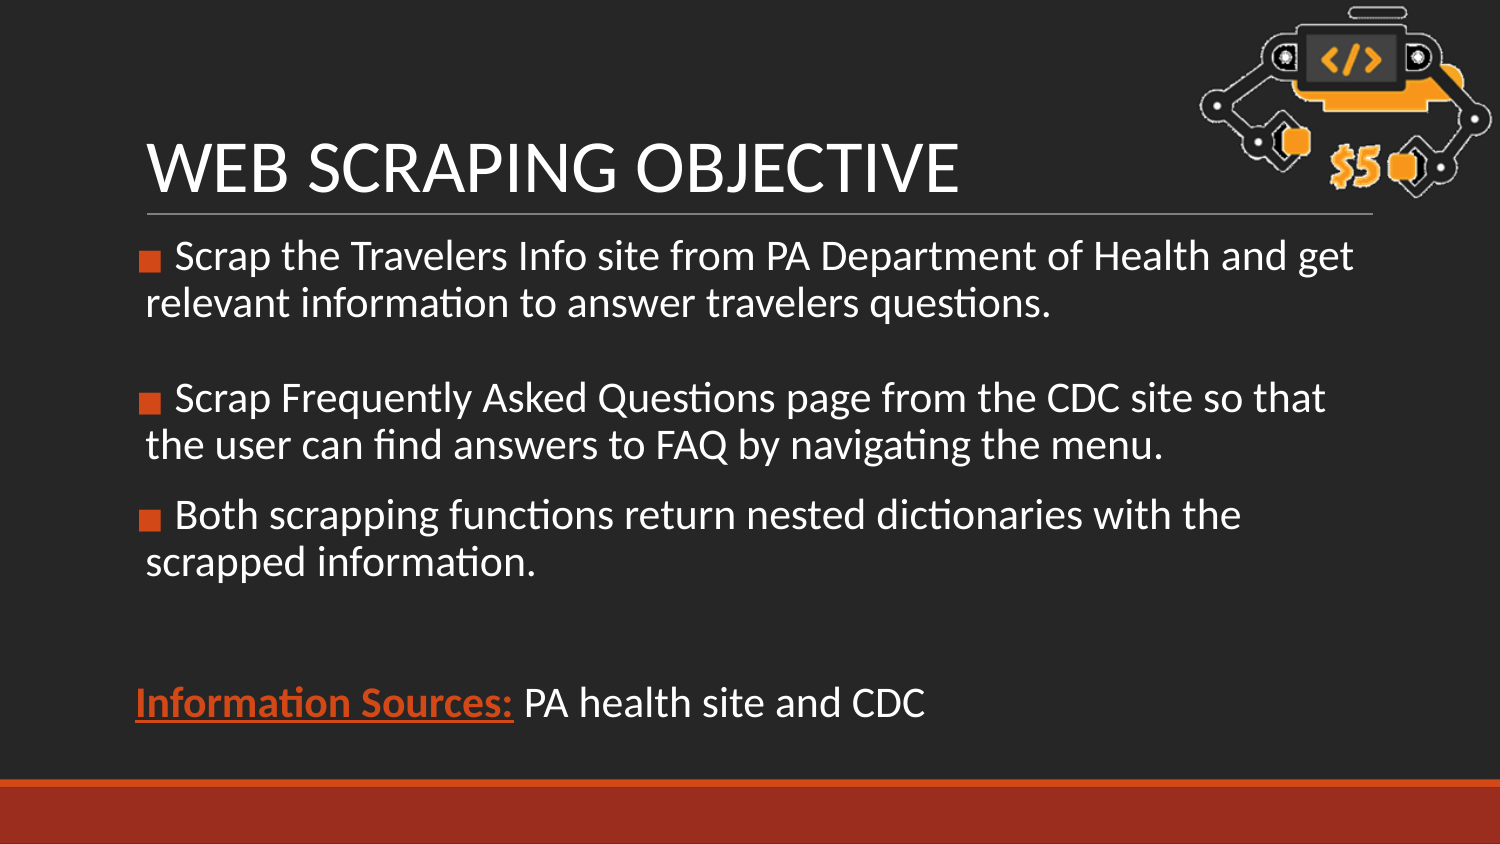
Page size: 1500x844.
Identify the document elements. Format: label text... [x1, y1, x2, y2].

list Scrap the Travelers Info site from PA Department of Health and get relevant information to answer travelers questions. Scrap Frequently Asked Questions page from the CDC site so that the user can find answers to FAQ by navigating the menu. Both scrapping functions return nested dictionaries with the scrapped information. Information Sources: PA health site and CDC [135, 227, 1373, 723]
title WEB SCRAPING OBJECTIVE [135, 35, 1373, 214]
picture [1190, 3, 1495, 205]
